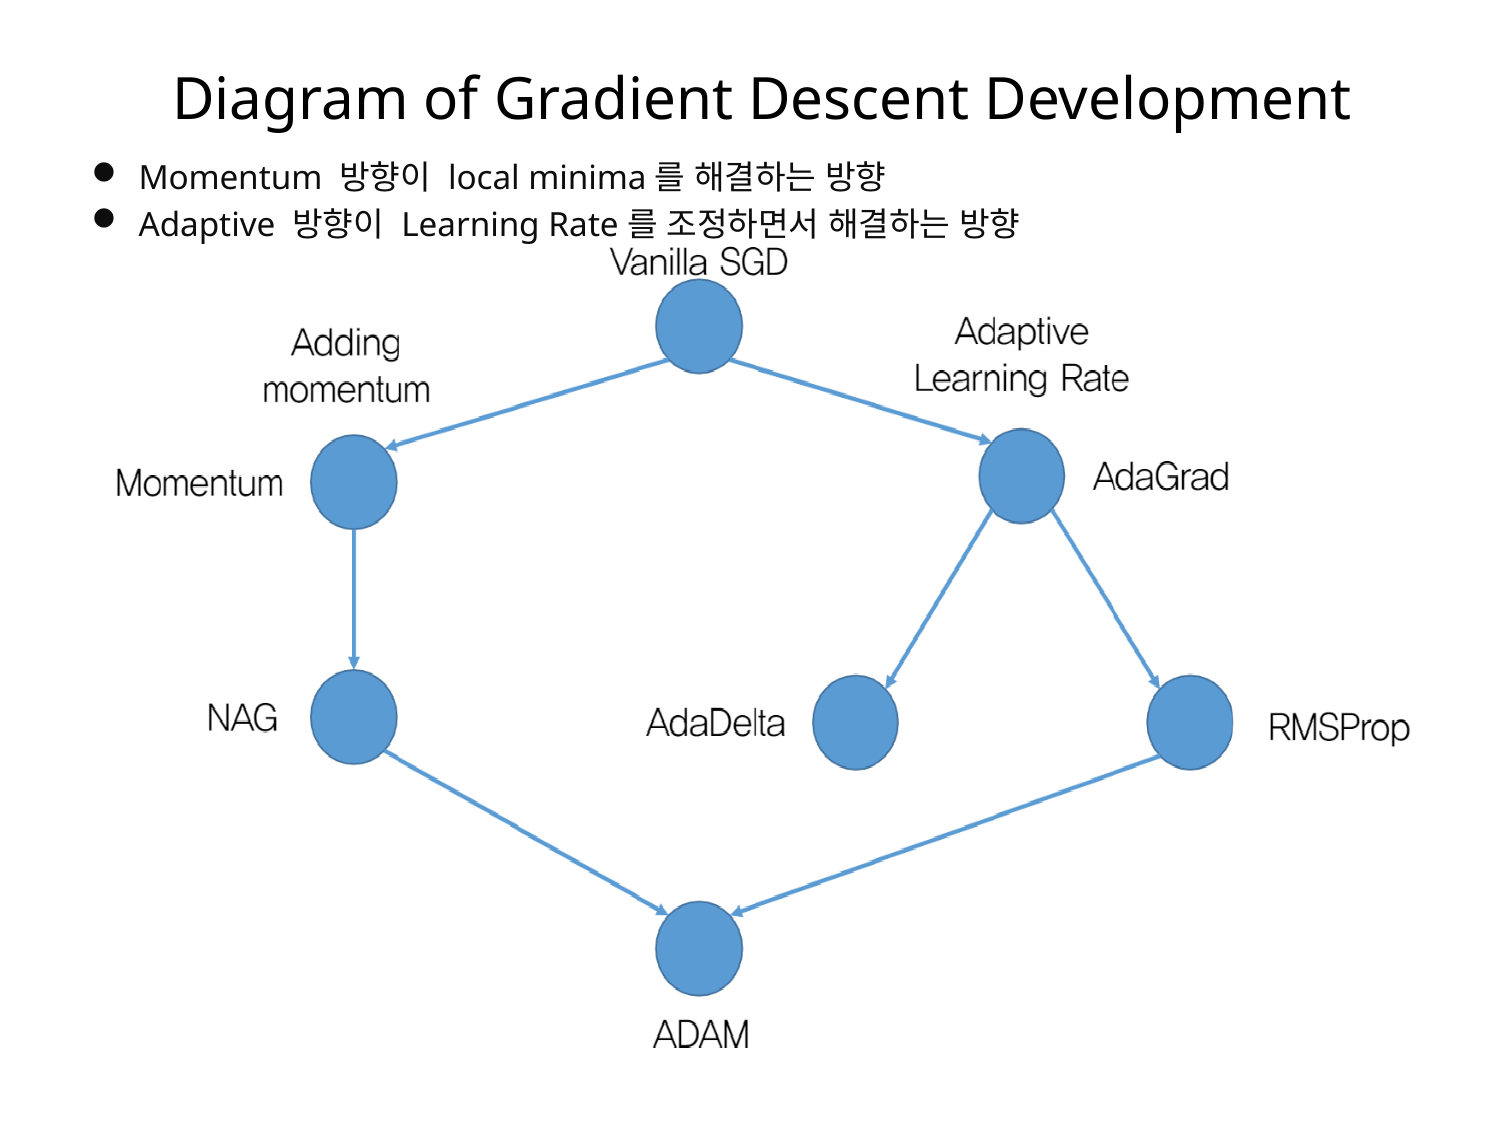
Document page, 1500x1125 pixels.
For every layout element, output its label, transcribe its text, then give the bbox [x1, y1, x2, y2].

title Diagram of Gradient Descent Development [88, 19, 1436, 149]
subtitle Momentum 방향이 local minima를 해결하는 방향 Adaptive 방향이 Learning Rate를 조정하면서 해결하는 방향 [76, 149, 1471, 195]
picture [41, 195, 1471, 1083]
